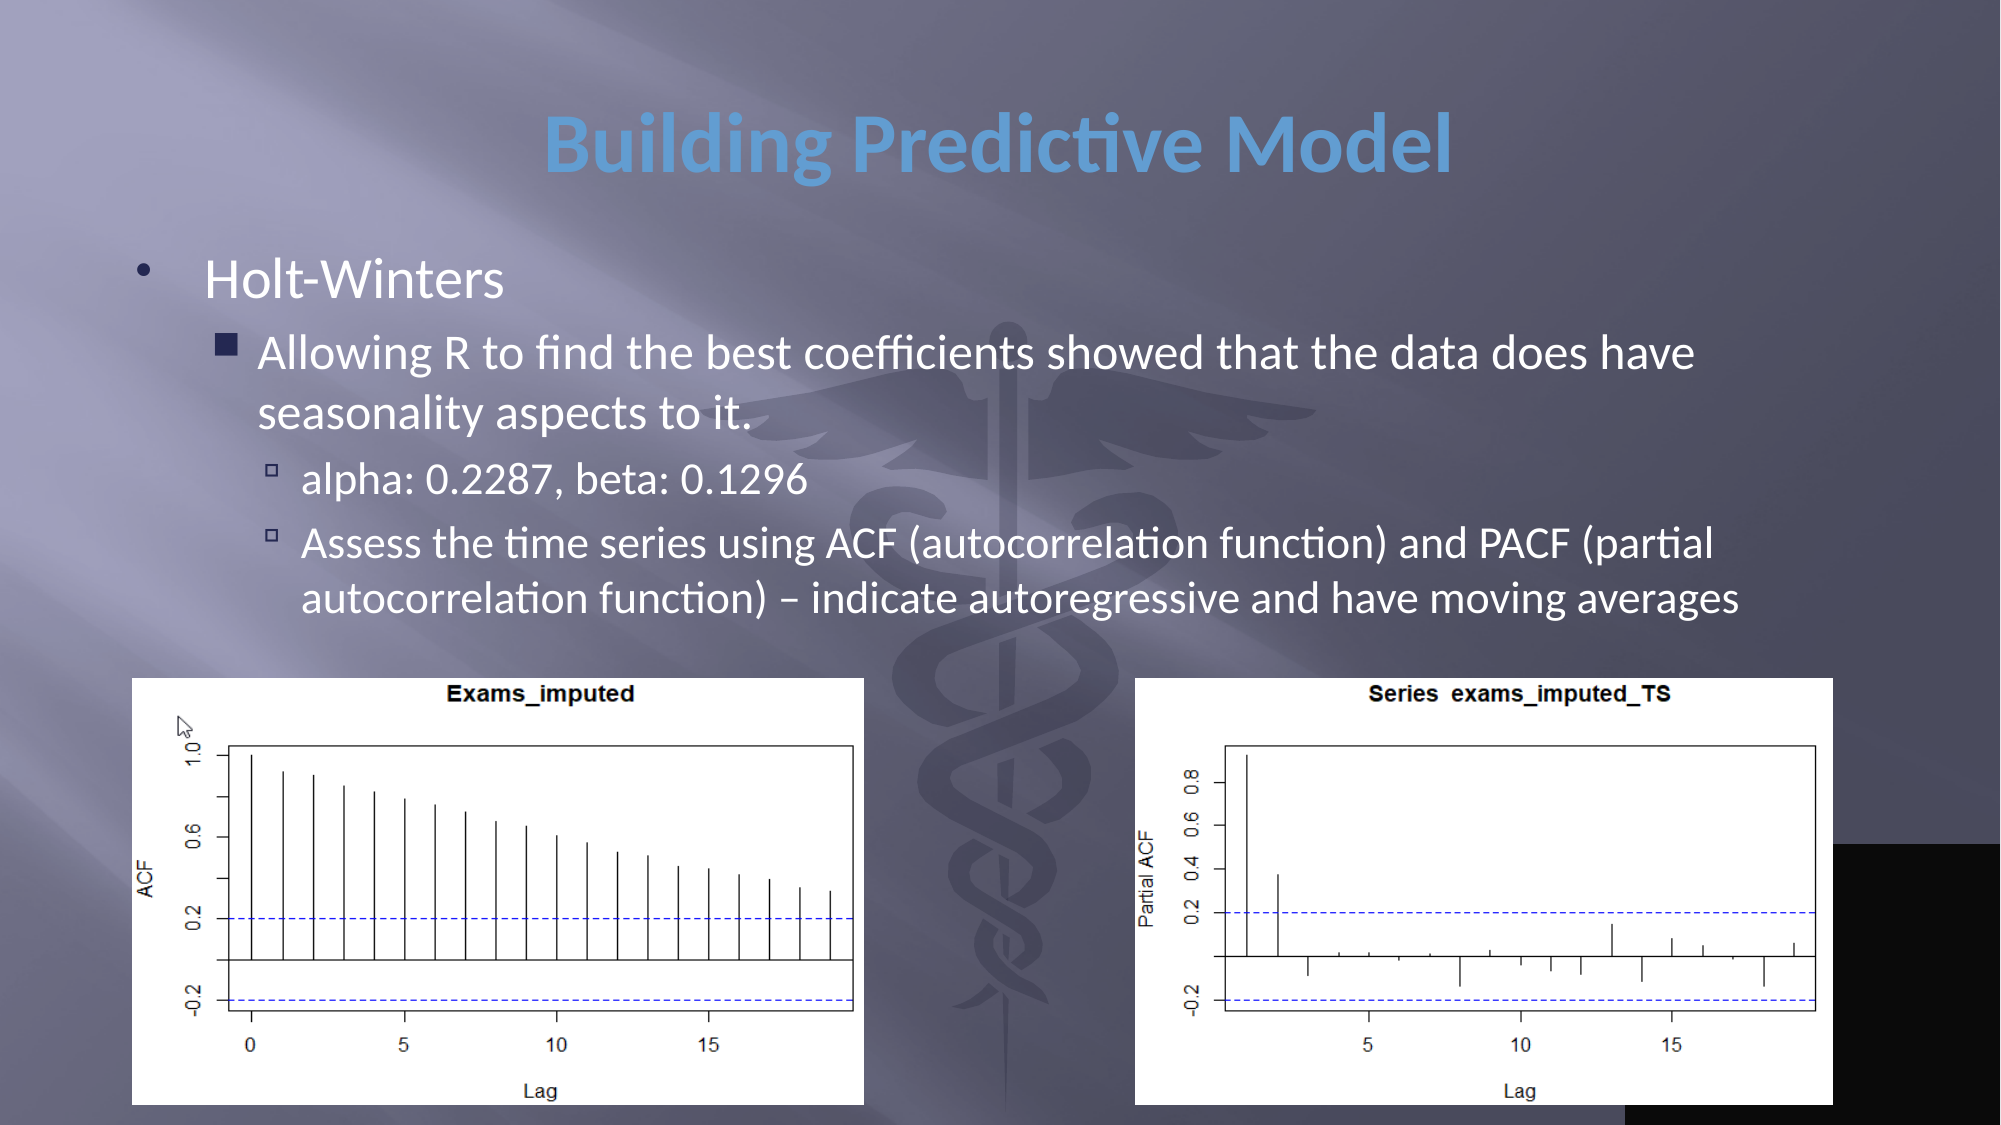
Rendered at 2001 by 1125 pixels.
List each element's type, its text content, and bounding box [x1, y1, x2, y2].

picture [1135, 678, 1833, 1105]
title Building Predictive Model [99, 45, 1900, 233]
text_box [1624, 843, 2000, 1125]
picture [132, 678, 865, 1105]
list Holt-Winters Allowing R to find the best coefficients showed that the data does have seasonality aspects to it. alpha: 0.2287, beta: 0.1296 Assess the time series using ACF (autocorrelation function) and PACF (partial autocorrelation function) – indicate autoregressive and have moving averages [99, 233, 1900, 1006]
